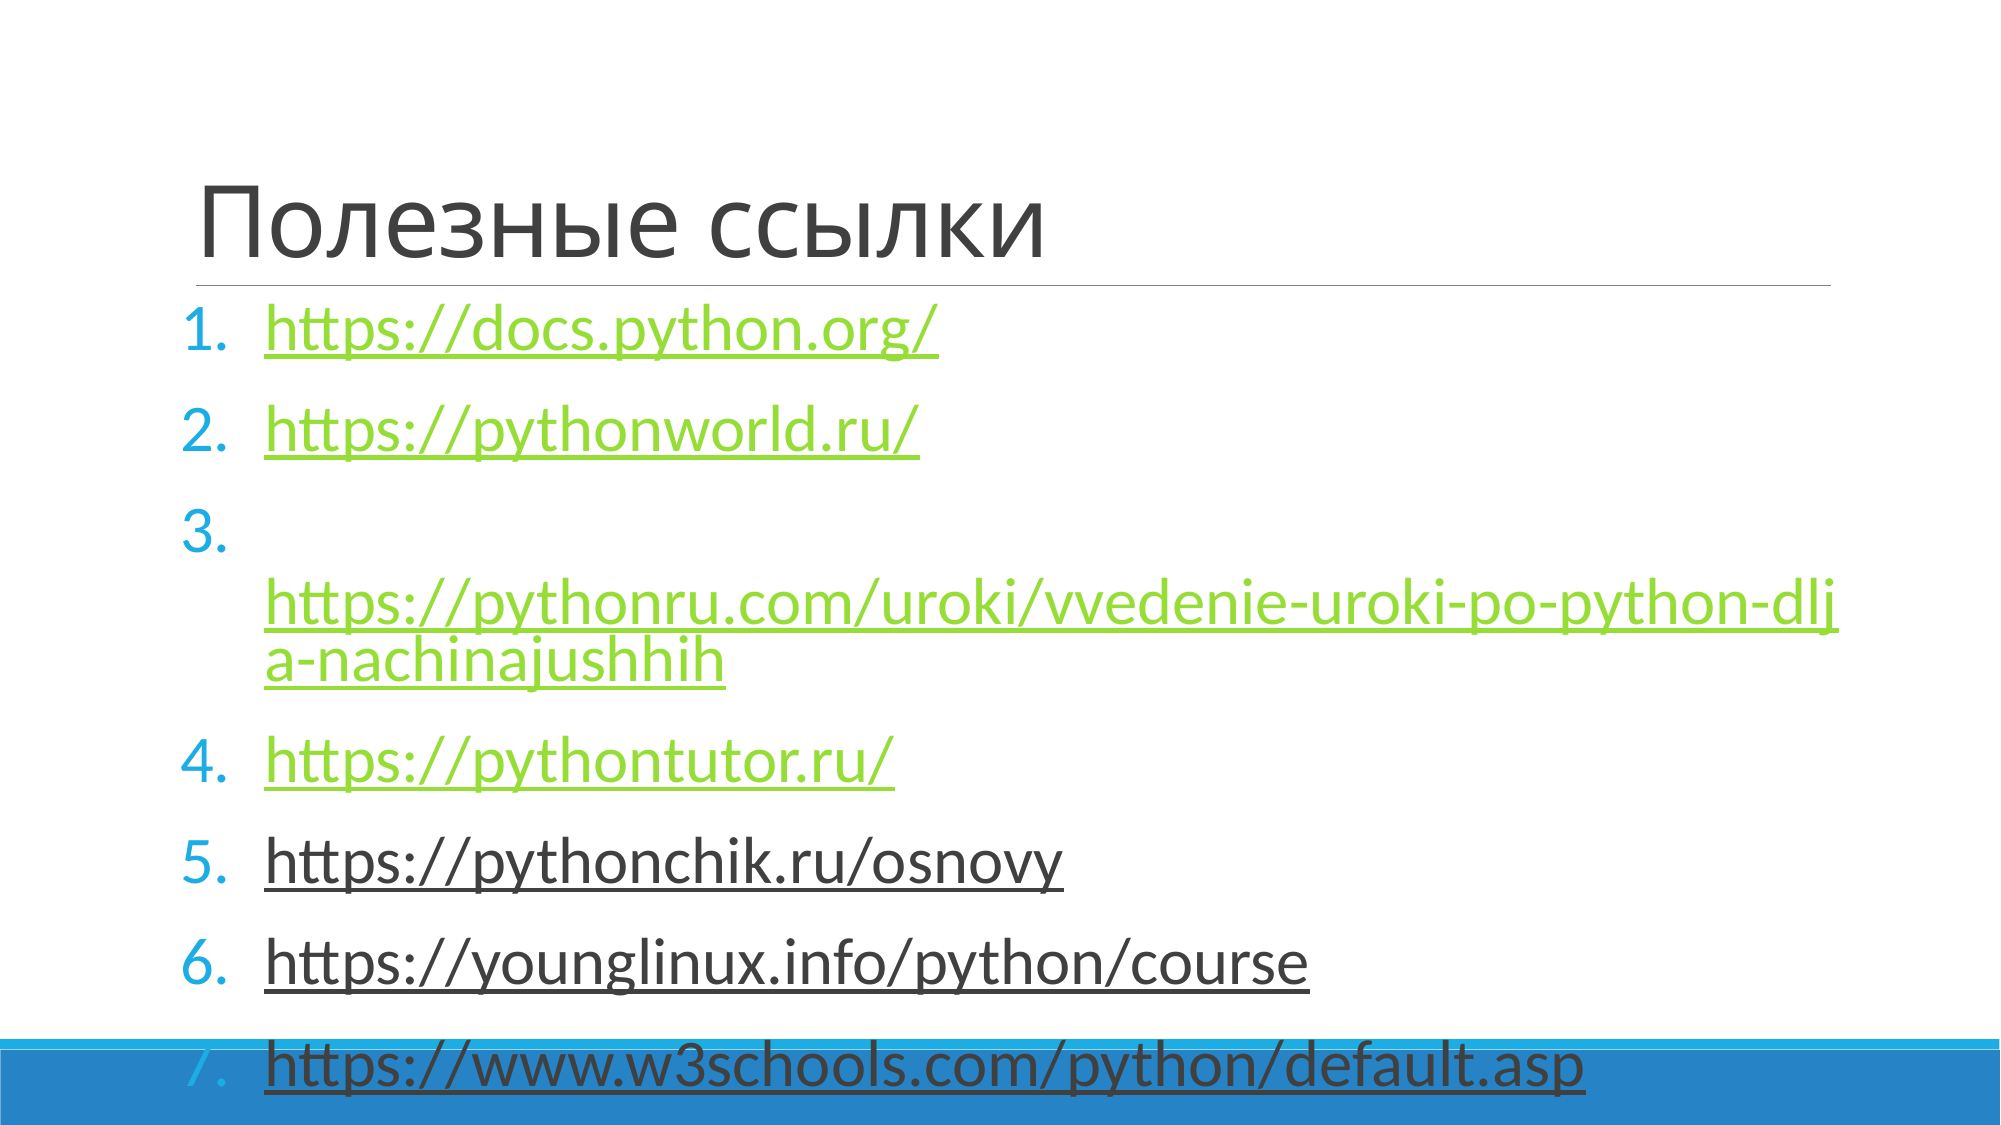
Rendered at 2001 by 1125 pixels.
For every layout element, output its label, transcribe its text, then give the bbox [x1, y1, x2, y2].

title Полезные ссылки [180, 47, 1830, 285]
list https://docs.python.org/ https://pythonworld.ru/ https://pythonru.com/uroki/vvedenie-uroki-po-python-dlja-nachinajushhih https://pythontutor.ru/ https://pythonchik.ru/osnovy https://younglinux.info/python/course https://www.w3schools.com/python/default.asp [180, 285, 1868, 995]
